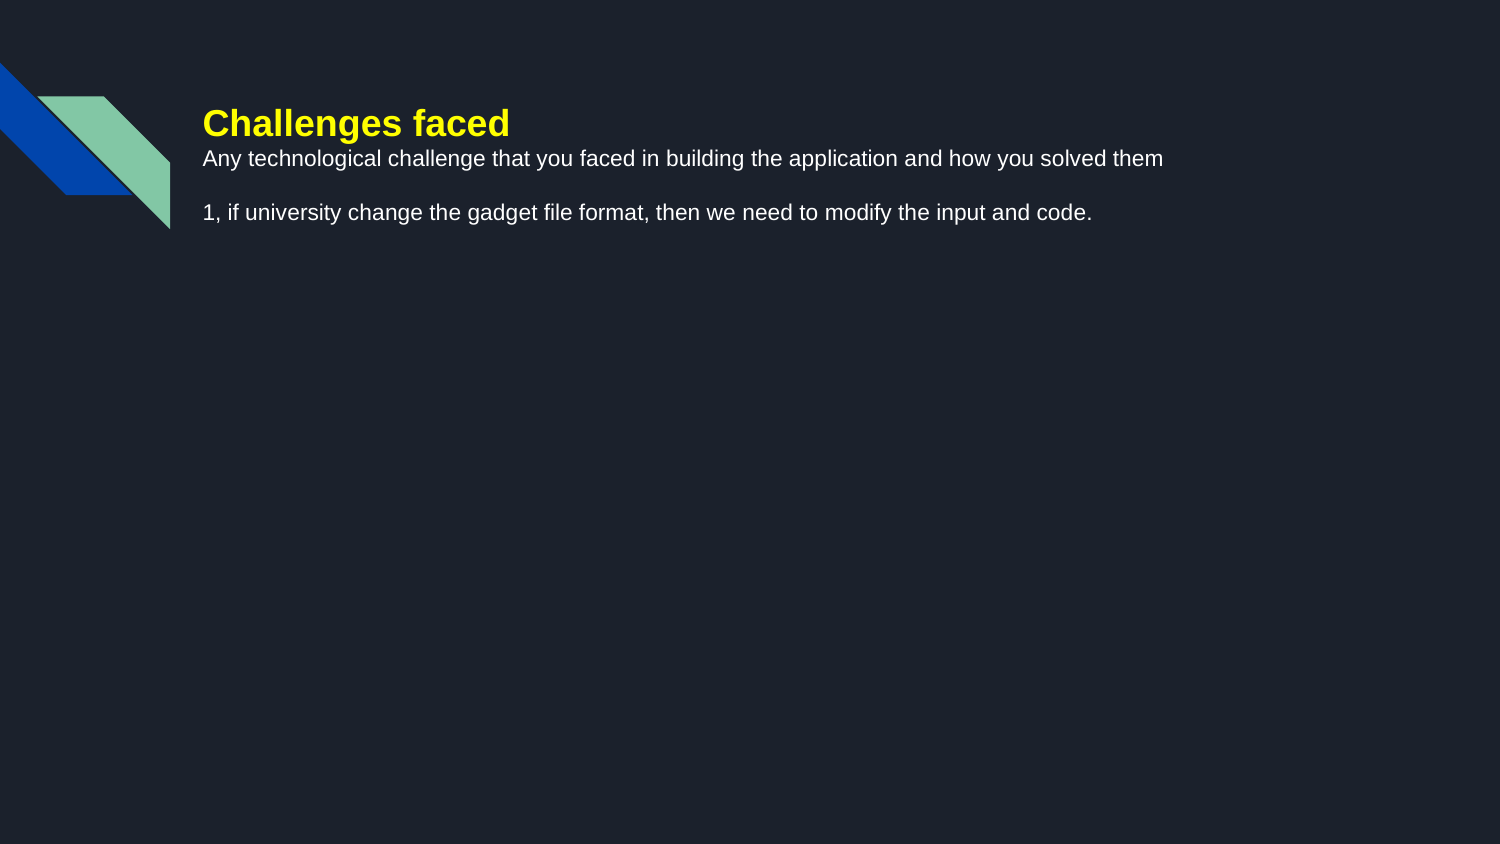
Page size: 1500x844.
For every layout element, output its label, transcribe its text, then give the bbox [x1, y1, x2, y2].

text_box Challenges faced Any technological challenge that you faced in building the application and how you solved them 1, if university change the gadget file format, then we need to modify the input and code. [187, 83, 1343, 561]
